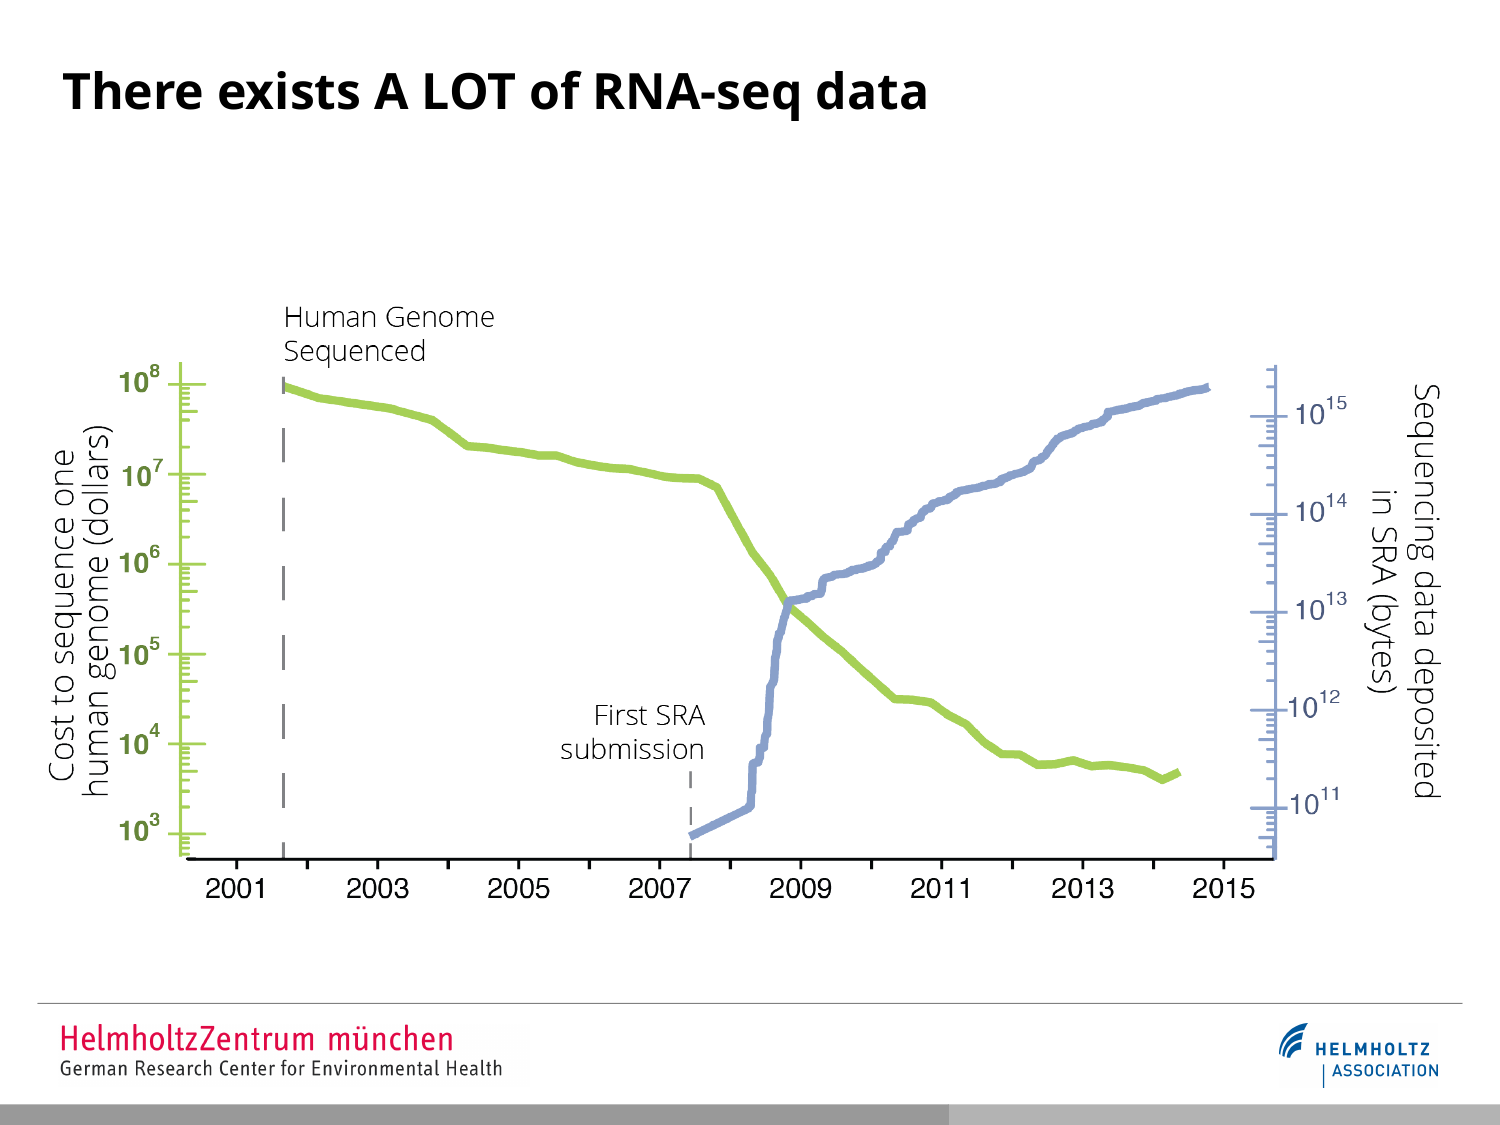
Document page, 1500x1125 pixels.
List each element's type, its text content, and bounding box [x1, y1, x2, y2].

picture [1279, 1023, 1438, 1088]
picture [58, 1024, 530, 1087]
picture [44, 302, 1444, 911]
title There exists A LOT of RNA-seq data [47, 52, 1401, 200]
